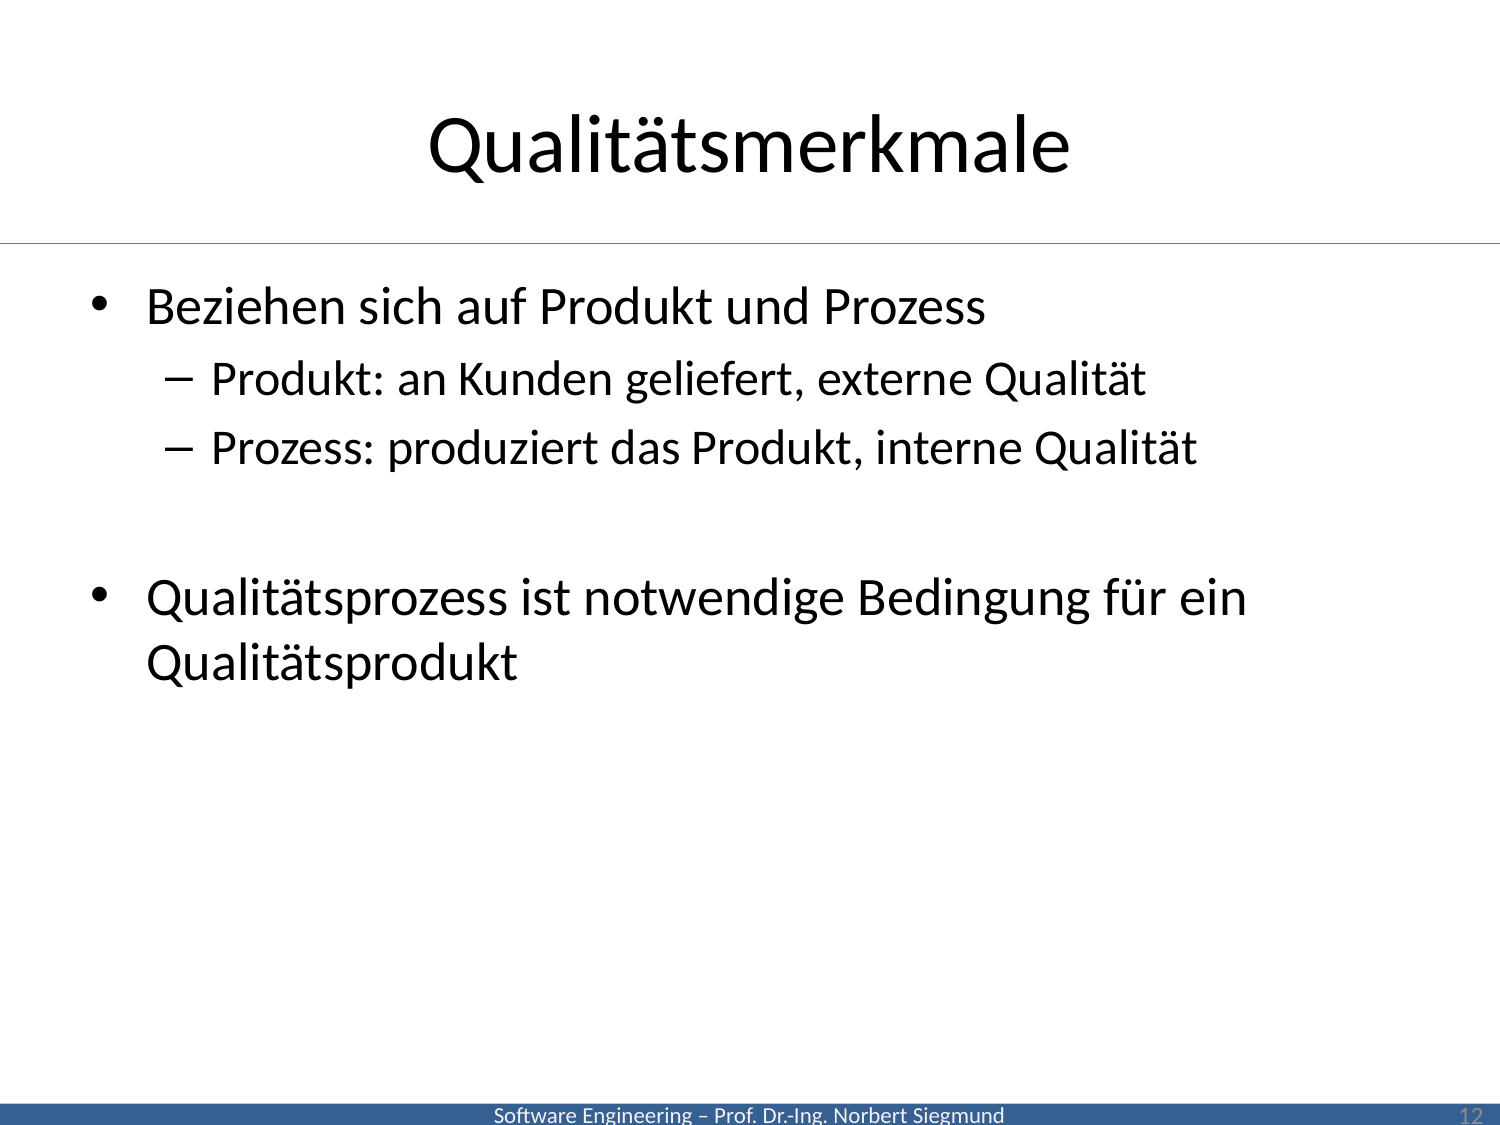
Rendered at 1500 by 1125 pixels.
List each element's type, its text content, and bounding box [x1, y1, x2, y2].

slide_number 12 [1148, 1084, 1499, 1125]
title Qualitätsmerkmale [75, 45, 1425, 233]
list Beziehen sich auf Produkt und Prozess Produkt: an Kunden geliefert, externe Qualität Prozess: produziert das Produkt, interne Qualität Qualitätsprozess ist notwendige Bedingung für ein Qualitätsprodukt [75, 262, 1495, 1104]
